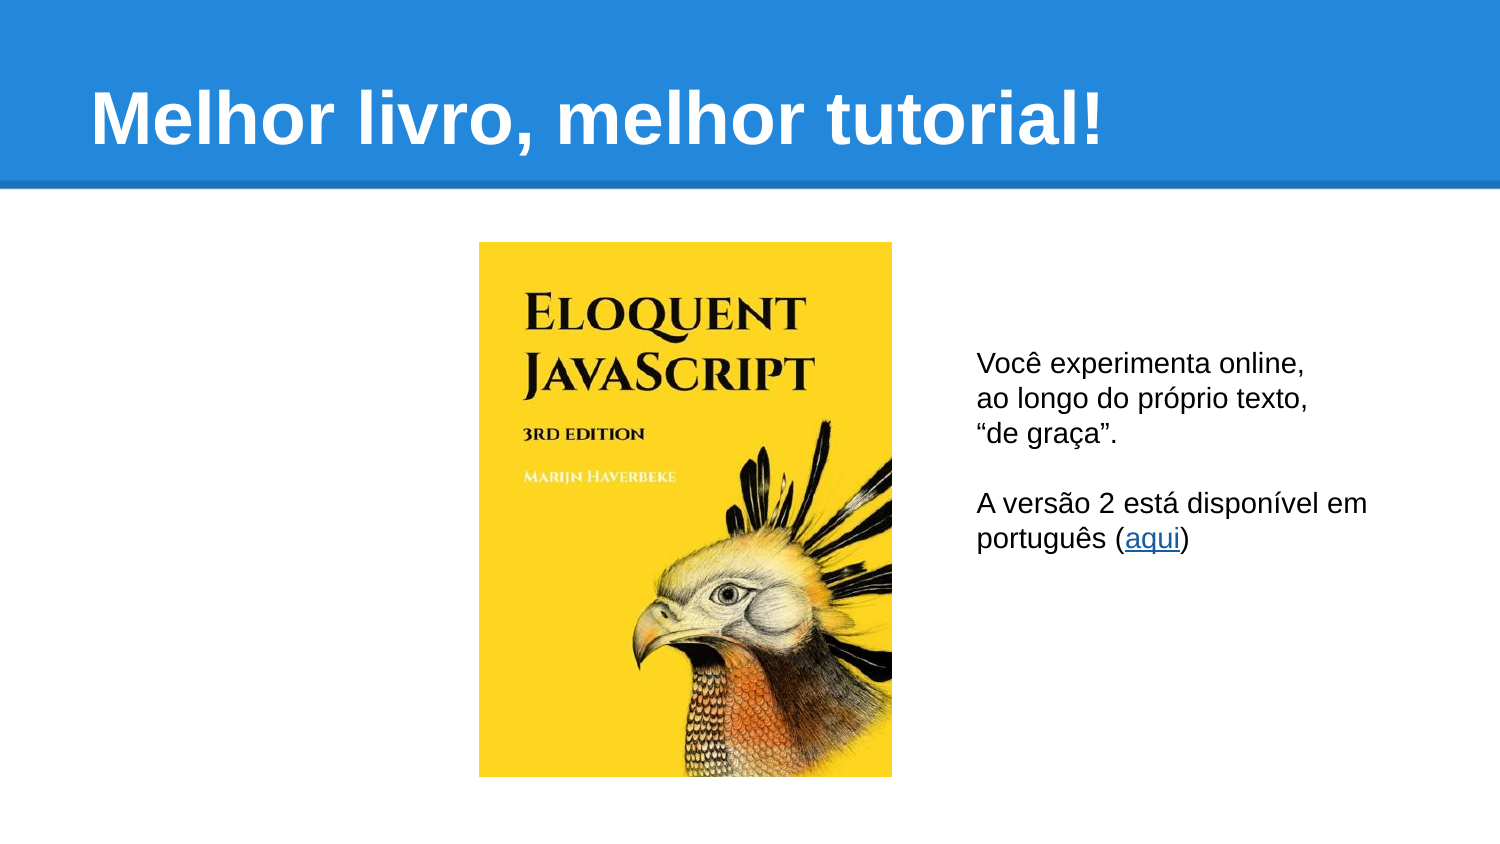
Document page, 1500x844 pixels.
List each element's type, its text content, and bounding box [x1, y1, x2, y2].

title Melhor livro, melhor tutorial! [75, 33, 1425, 175]
picture [479, 242, 893, 777]
text_box Você experimenta online, ao longo do próprio texto, “de graça”. A versão 2 está disponível em português (aqui) [961, 329, 1493, 431]
